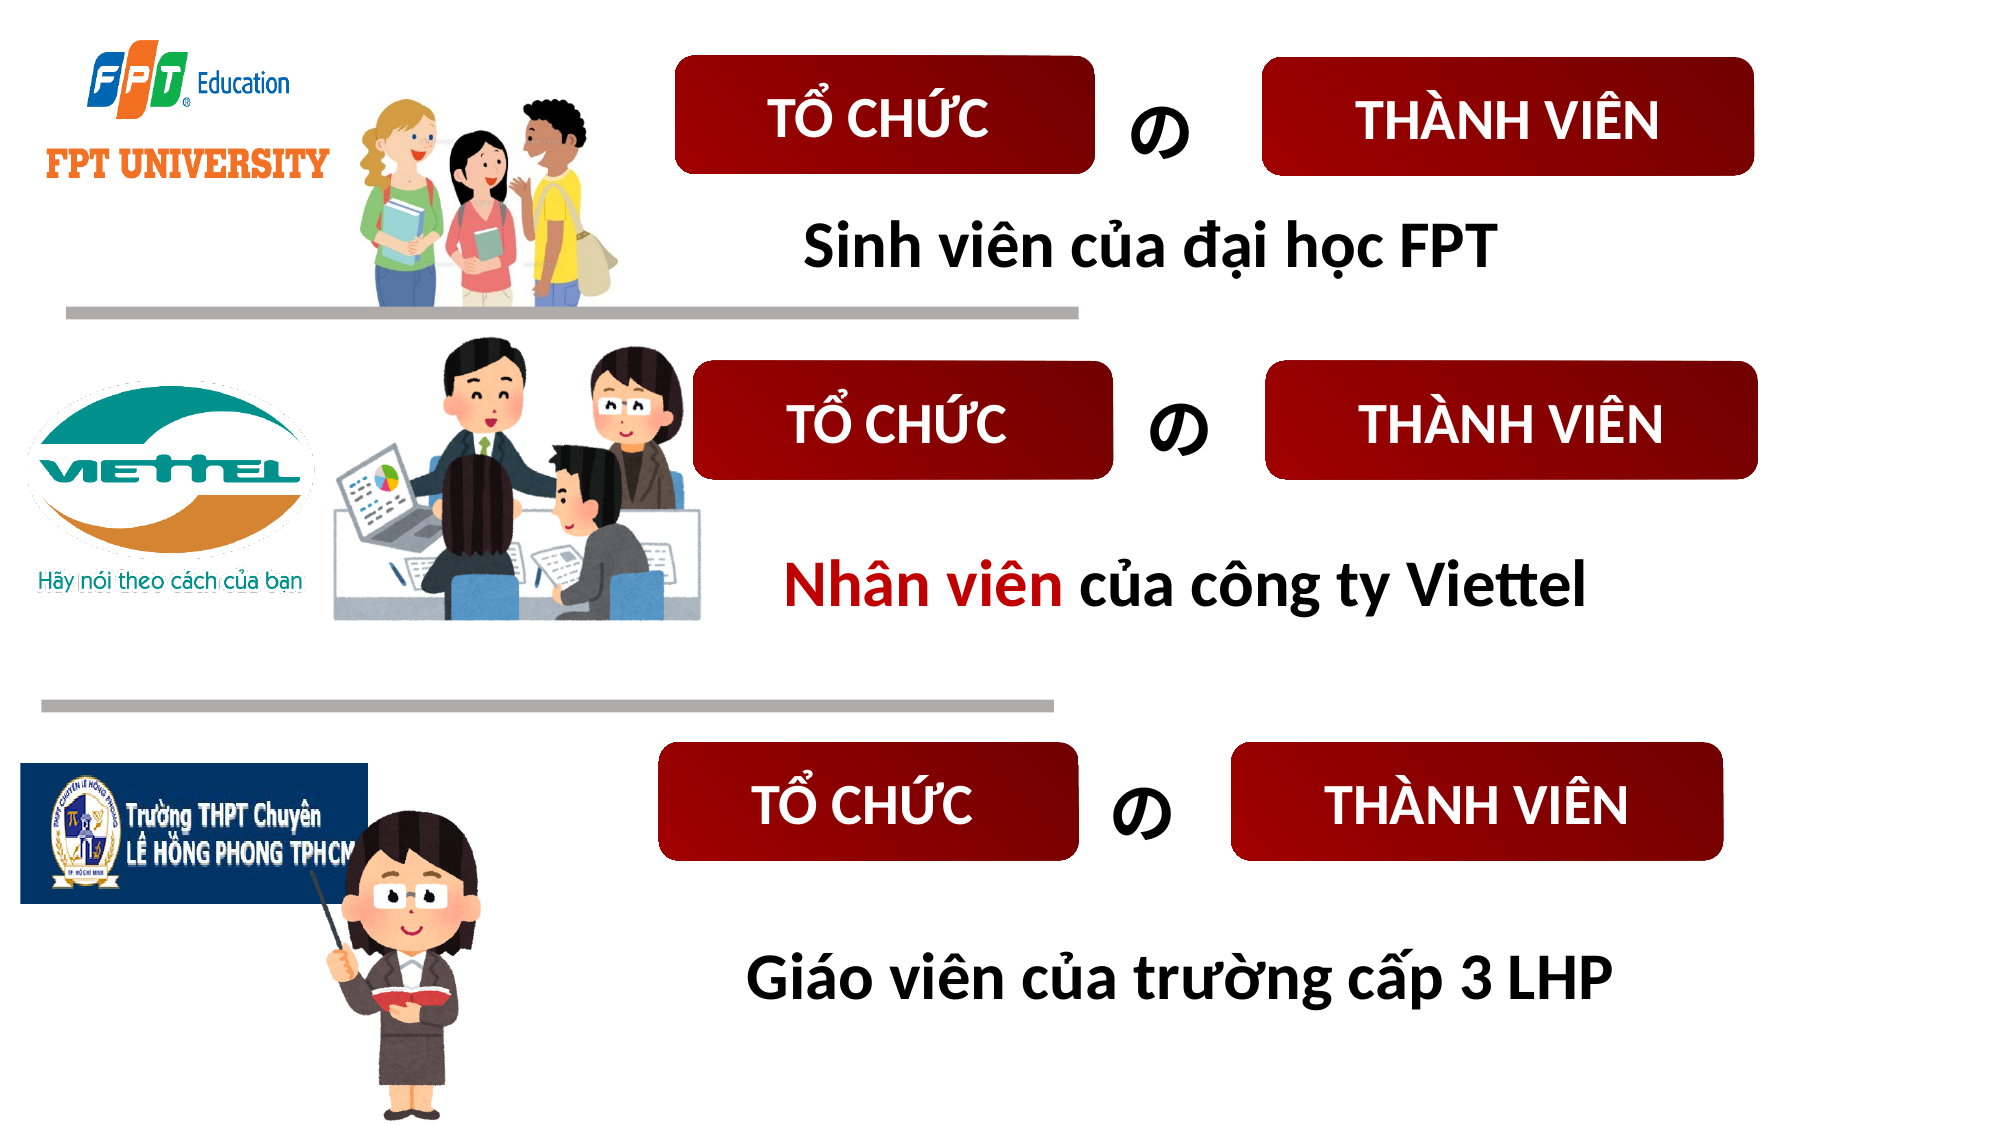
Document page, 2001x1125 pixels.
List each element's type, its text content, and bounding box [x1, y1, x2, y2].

text_box Nhân viên của công ty Viettel [768, 532, 1741, 628]
text_box THÀNH VIÊN [1261, 55, 1756, 177]
picture [26, 379, 315, 596]
text_box THÀNH VIÊN [1264, 359, 1759, 481]
picture [326, 319, 708, 638]
text_box TỔ CHỨC [657, 741, 1080, 862]
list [360, 99, 618, 307]
text_box [65, 306, 1080, 320]
text_box [40, 699, 1055, 713]
picture [26, 0, 340, 216]
text_box TỔ CHỨC [674, 54, 1096, 175]
text_box の [1094, 763, 1226, 859]
text_box の [1113, 82, 1244, 177]
text_box の [1131, 379, 1263, 474]
text_box Giáo viên của trường cấp 3 LHP [731, 925, 1705, 1021]
text_box THÀNH VIÊN [1230, 741, 1725, 862]
text_box TỔ CHỨC [708, 359, 1115, 481]
picture [20, 763, 500, 1125]
text_box Sinh viên của đại học FPT [789, 193, 1605, 289]
